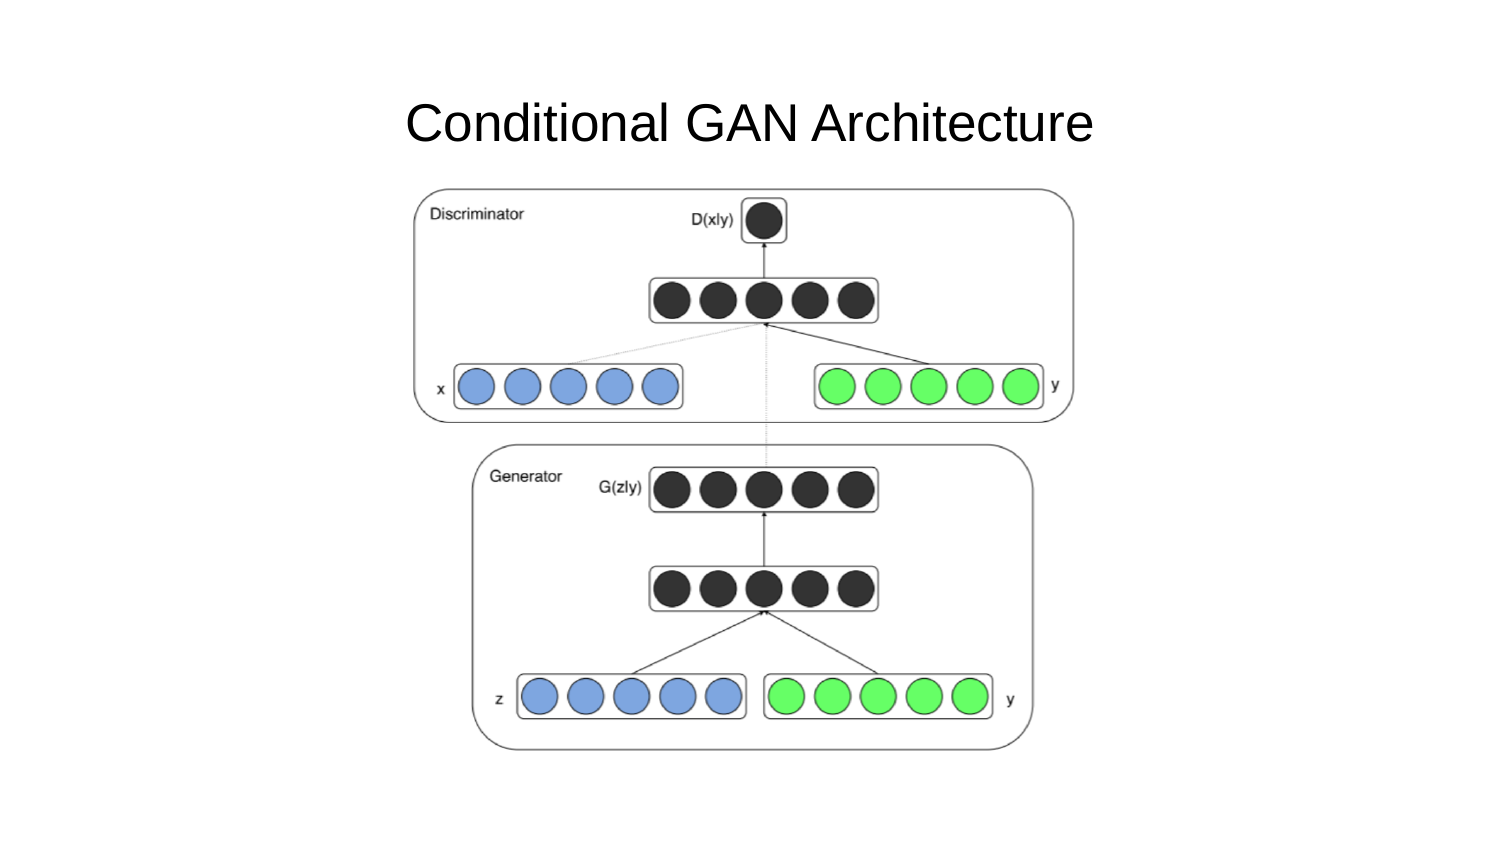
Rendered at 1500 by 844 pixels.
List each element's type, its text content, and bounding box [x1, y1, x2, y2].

picture [314, 158, 1186, 759]
title Conditional GAN Architecture [51, 72, 1449, 167]
